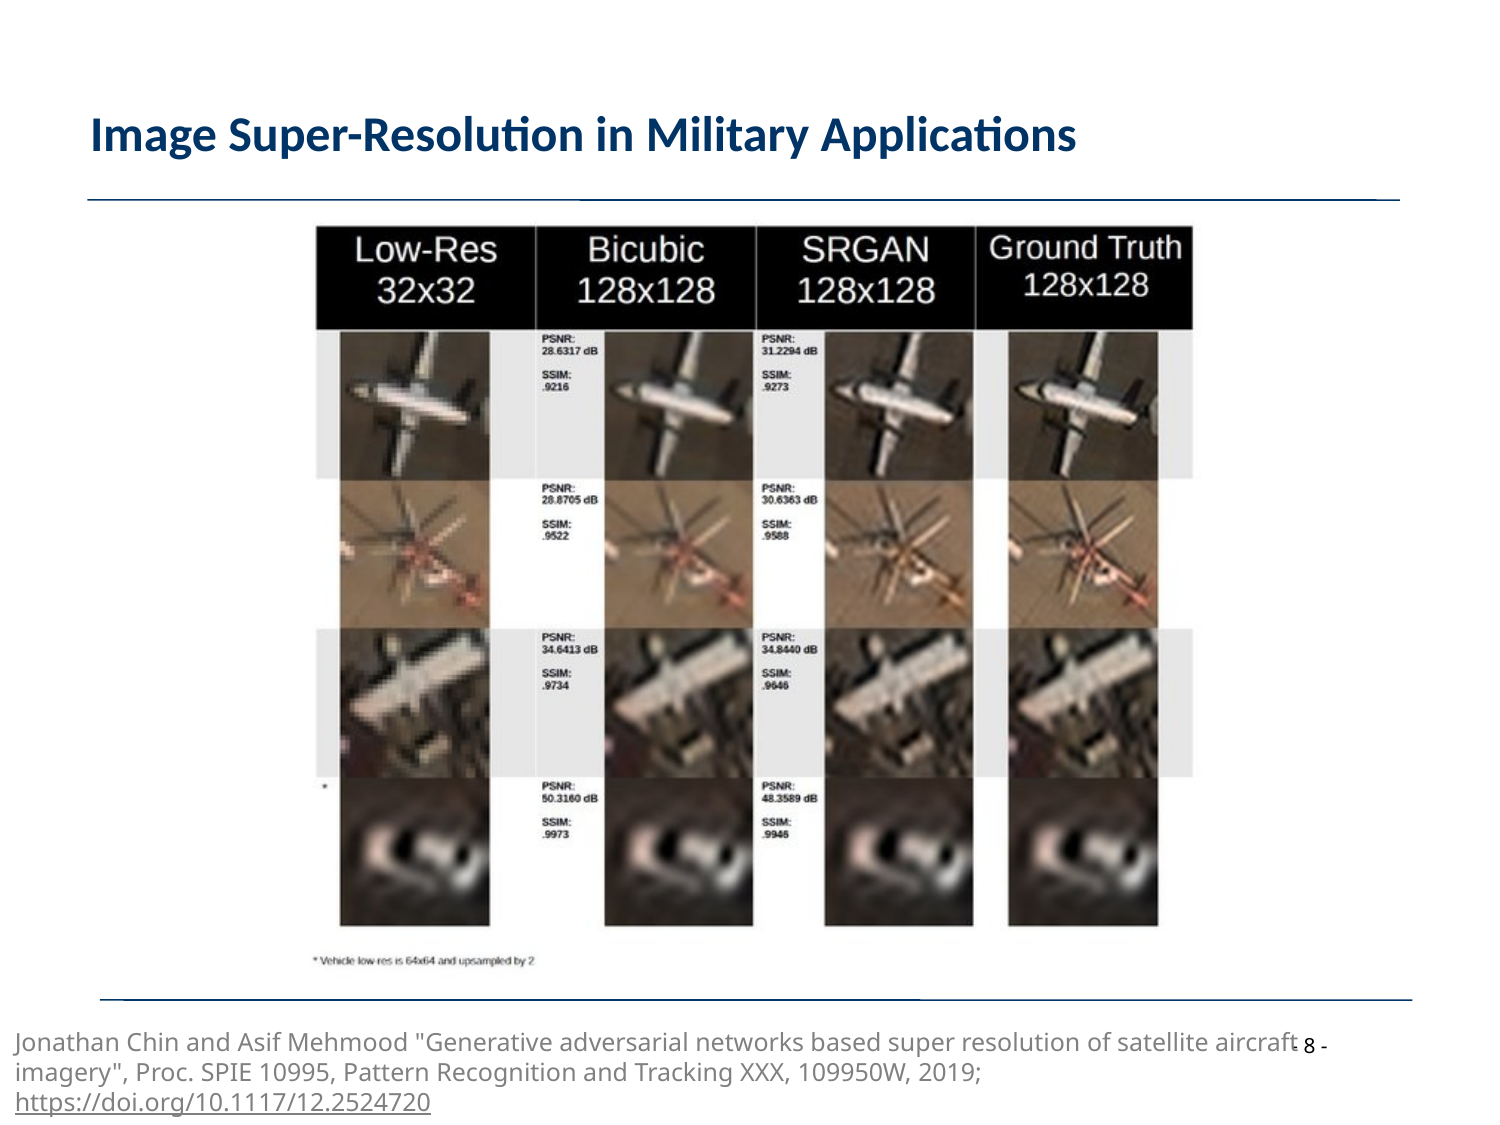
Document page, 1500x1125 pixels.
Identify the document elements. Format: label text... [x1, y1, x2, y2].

text_box Jonathan Chin and Asif Mehmood "Generative adversarial networks based super resolution of satellite aircraft imagery", Proc. SPIE 10995, Pattern Recognition and Tracking XXX, 109950W, 2019; https://doi.org/10.1117/12.2524720 [0, 1018, 1372, 1125]
picture [300, 207, 1208, 982]
title Image Super-Resolution in Military Applications [75, 37, 1425, 225]
